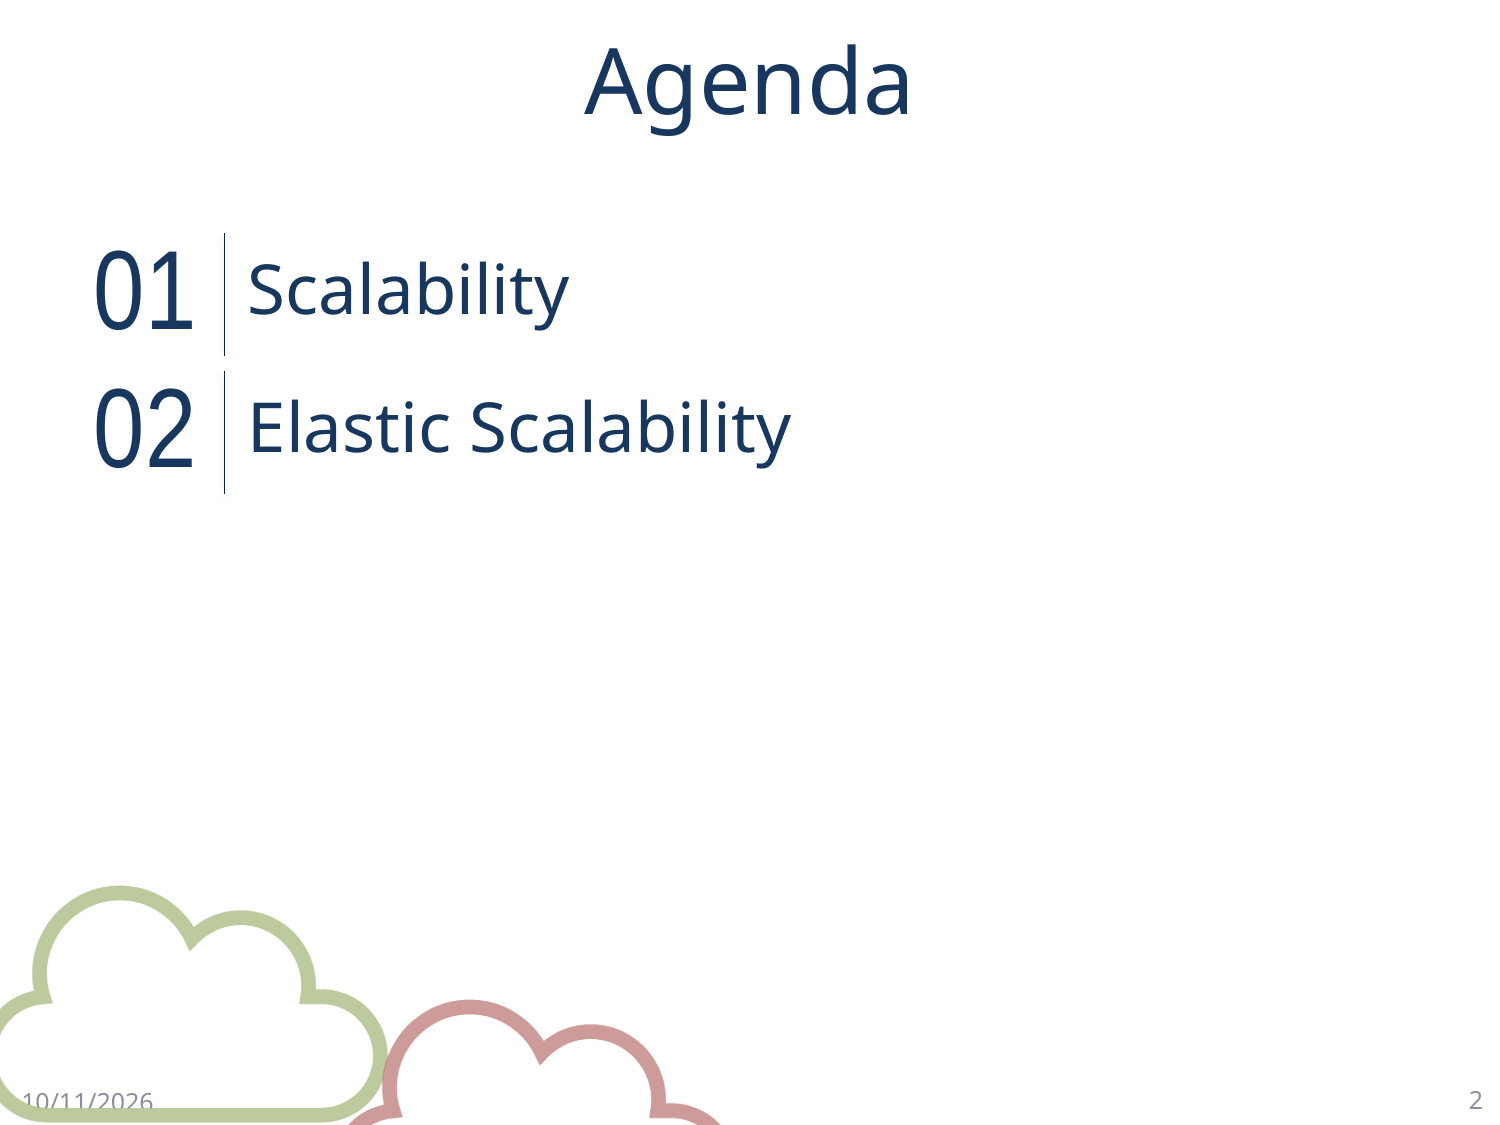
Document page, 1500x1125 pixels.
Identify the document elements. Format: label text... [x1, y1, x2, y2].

title Agenda [0, 0, 1500, 173]
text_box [0, 347, 1500, 500]
slide_number 2 [1147, 1071, 1498, 1125]
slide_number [6, 1073, 357, 1125]
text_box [0, 209, 1500, 346]
